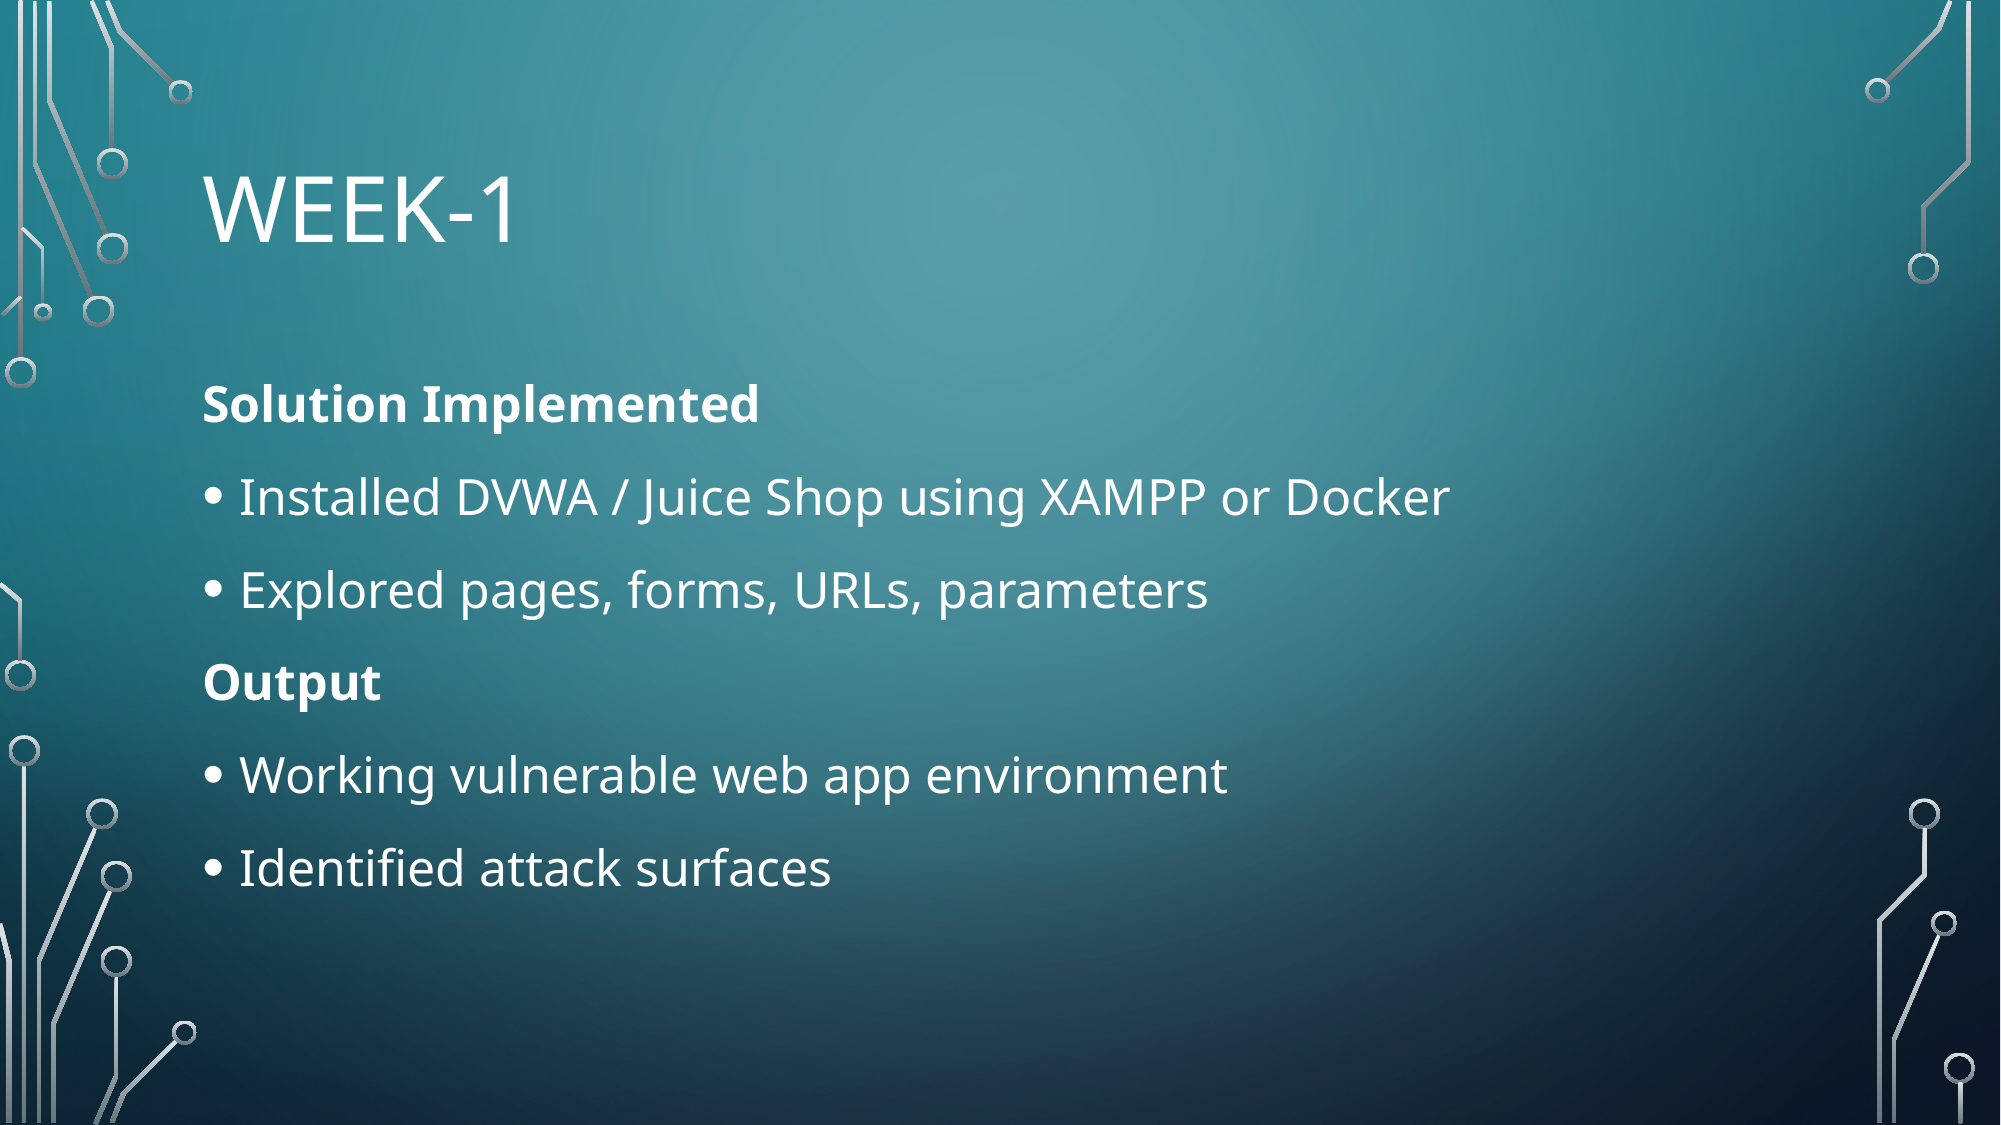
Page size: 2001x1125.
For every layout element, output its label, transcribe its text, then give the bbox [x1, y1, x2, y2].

list Solution Implemented Installed DVWA / Juice Shop using XAMPP or Docker Explored pages, forms, URLs, parameters Output Working vulnerable web app environment Identified attack surfaces [187, 343, 1501, 925]
title Week-1 [187, 91, 1813, 334]
